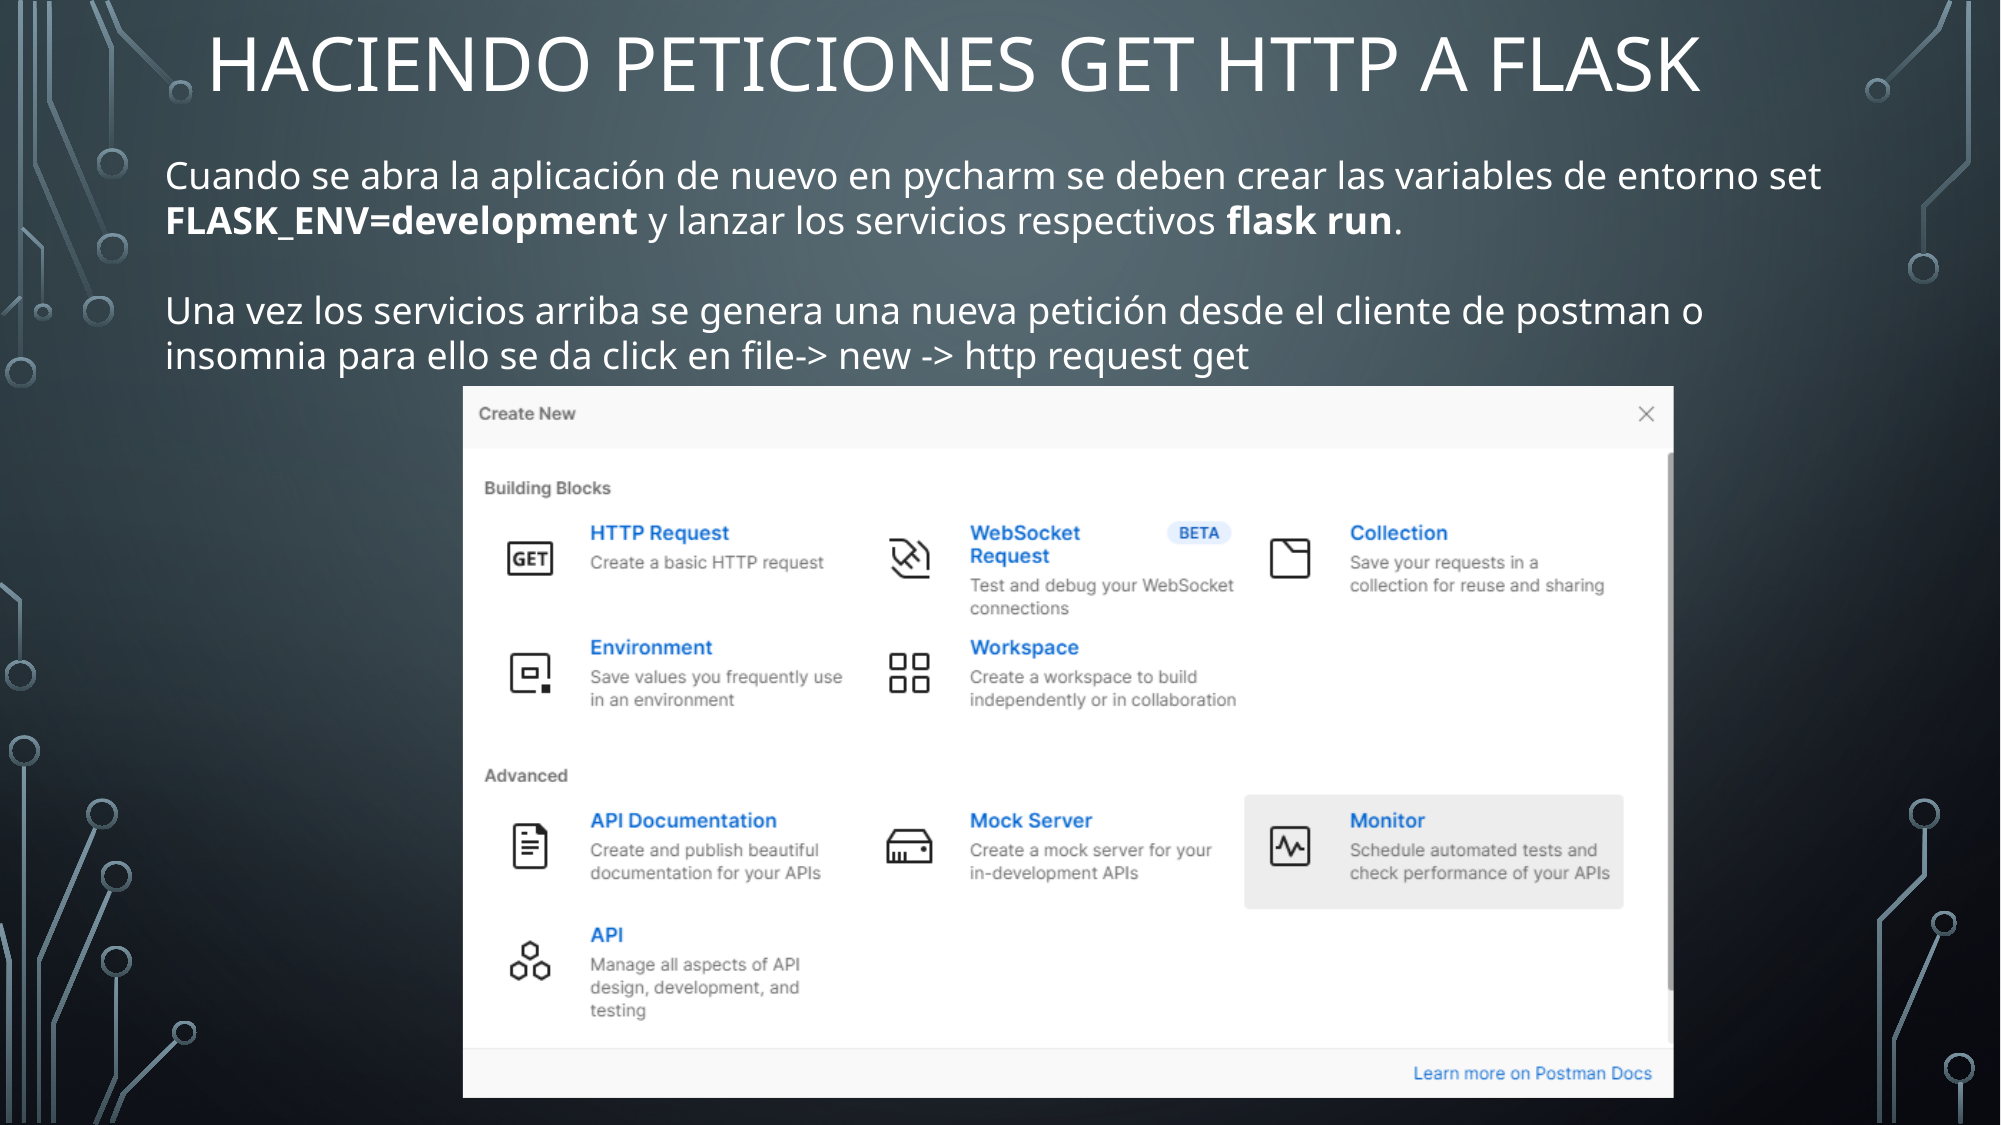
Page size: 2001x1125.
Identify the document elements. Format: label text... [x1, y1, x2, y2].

text_box Cuando se abra la aplicación de nuevo en pycharm se deben crear las variables de entorno set FLASK_ENV=development y lanzar los servicios respectivos flask run. Una vez los servicios arriba se genera una nueva petición desde el cliente de postman o insomnia para ello se da click en file-> new -> http request get [150, 144, 1858, 385]
title Haciendo peticiones get http a flask [191, 0, 1817, 135]
picture [462, 386, 1674, 1098]
